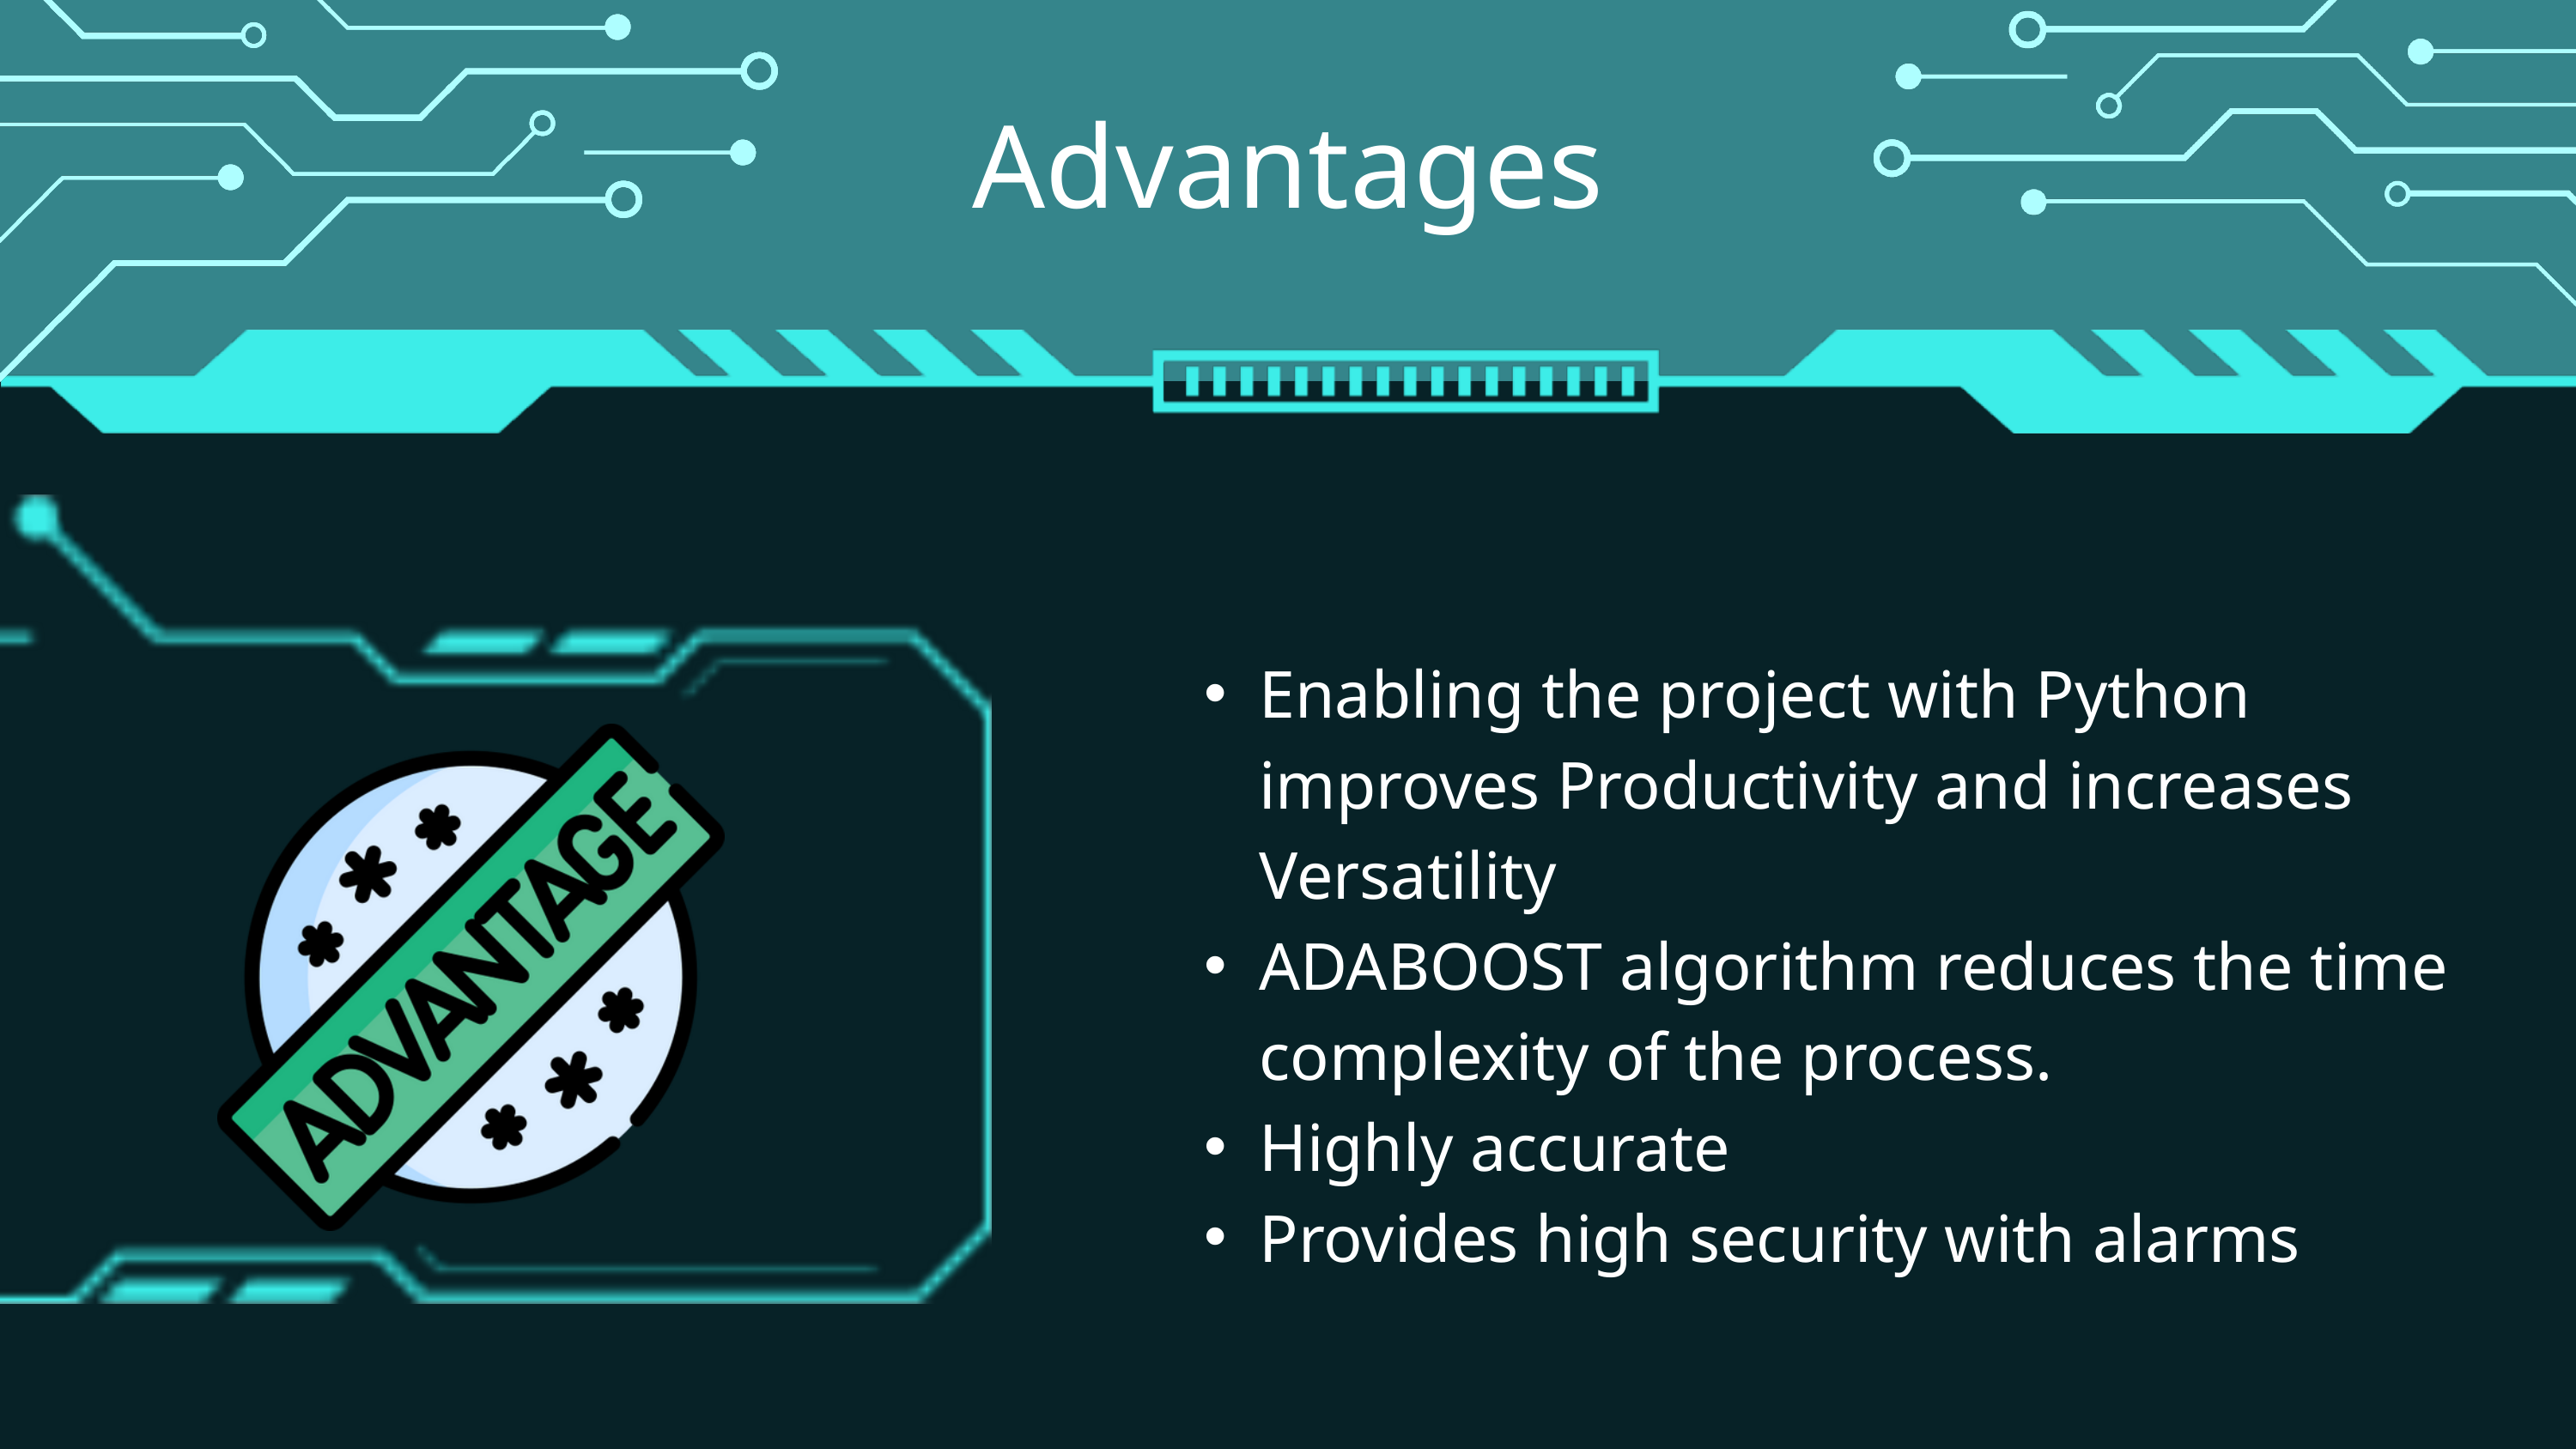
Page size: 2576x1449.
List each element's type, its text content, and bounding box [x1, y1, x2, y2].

text_box Enabling the project with Python improves Productivity and increases Versatility ADABOOST algorithm reduces the time complexity of the process. Highly accurate Provides high security with alarms [1149, 640, 2503, 1276]
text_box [781, 0, 1868, 327]
picture [0, 0, 2576, 434]
picture [0, 494, 992, 1304]
